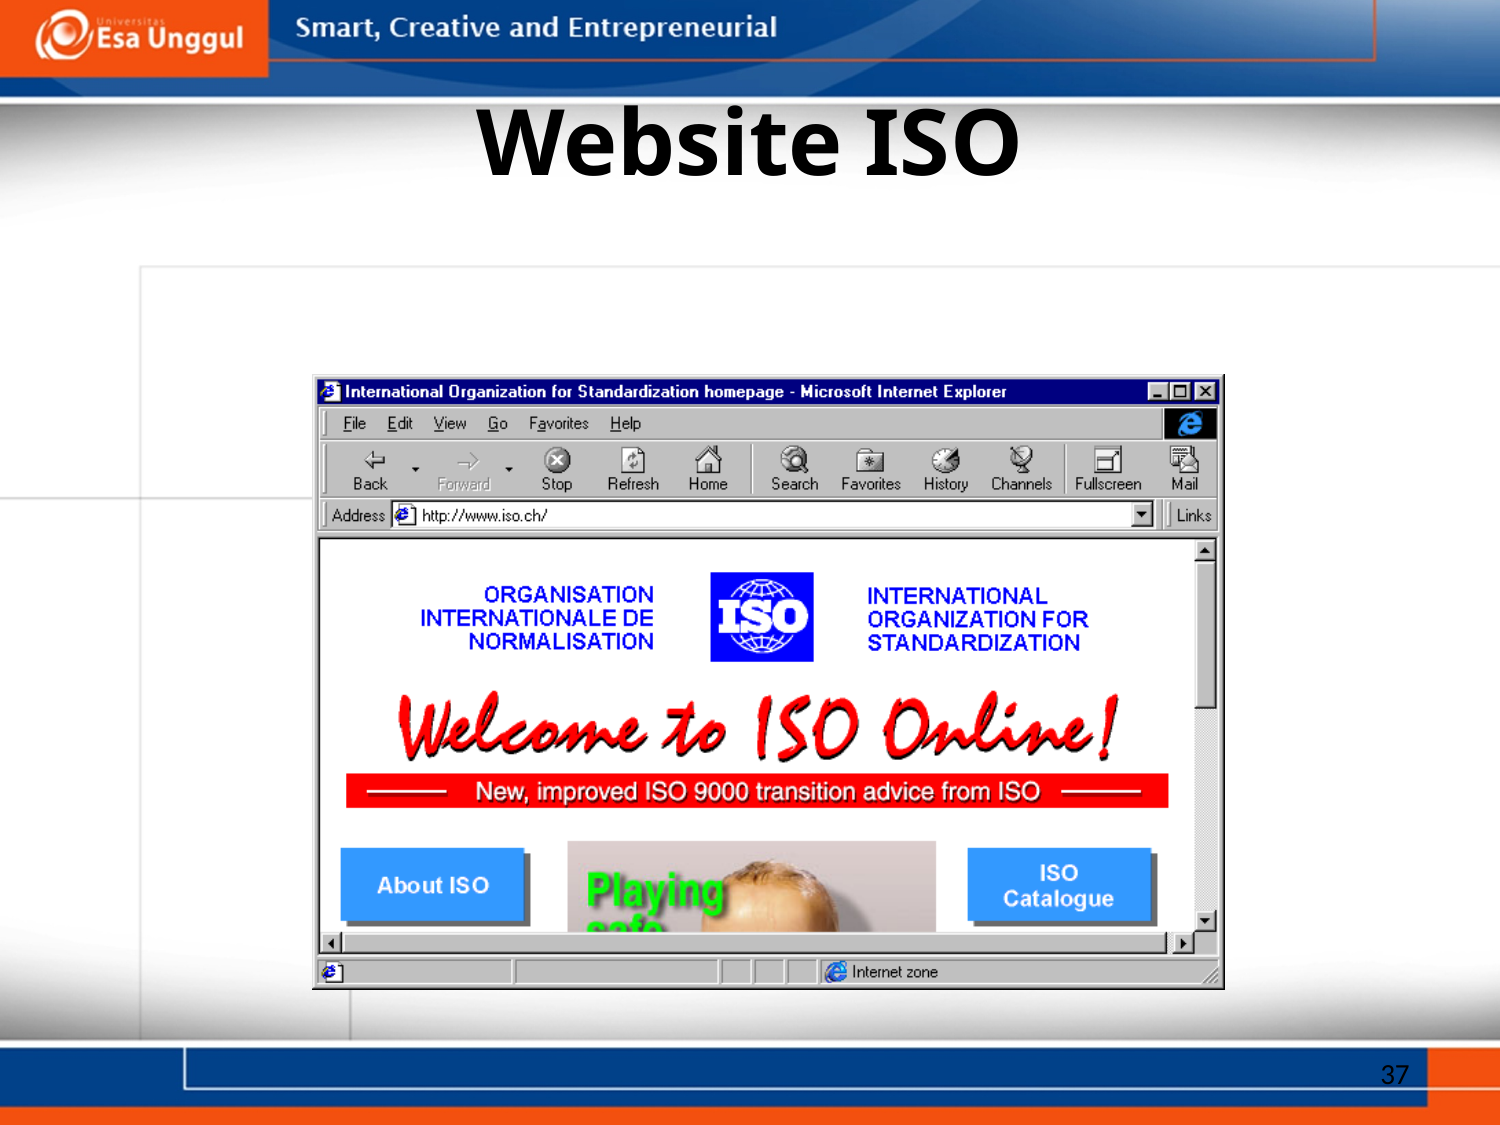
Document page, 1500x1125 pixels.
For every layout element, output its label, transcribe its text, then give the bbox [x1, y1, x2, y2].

title Website ISO [75, 45, 1425, 233]
picture [0, 0, 1500, 1125]
slide_number 37 [1074, 1042, 1425, 1103]
